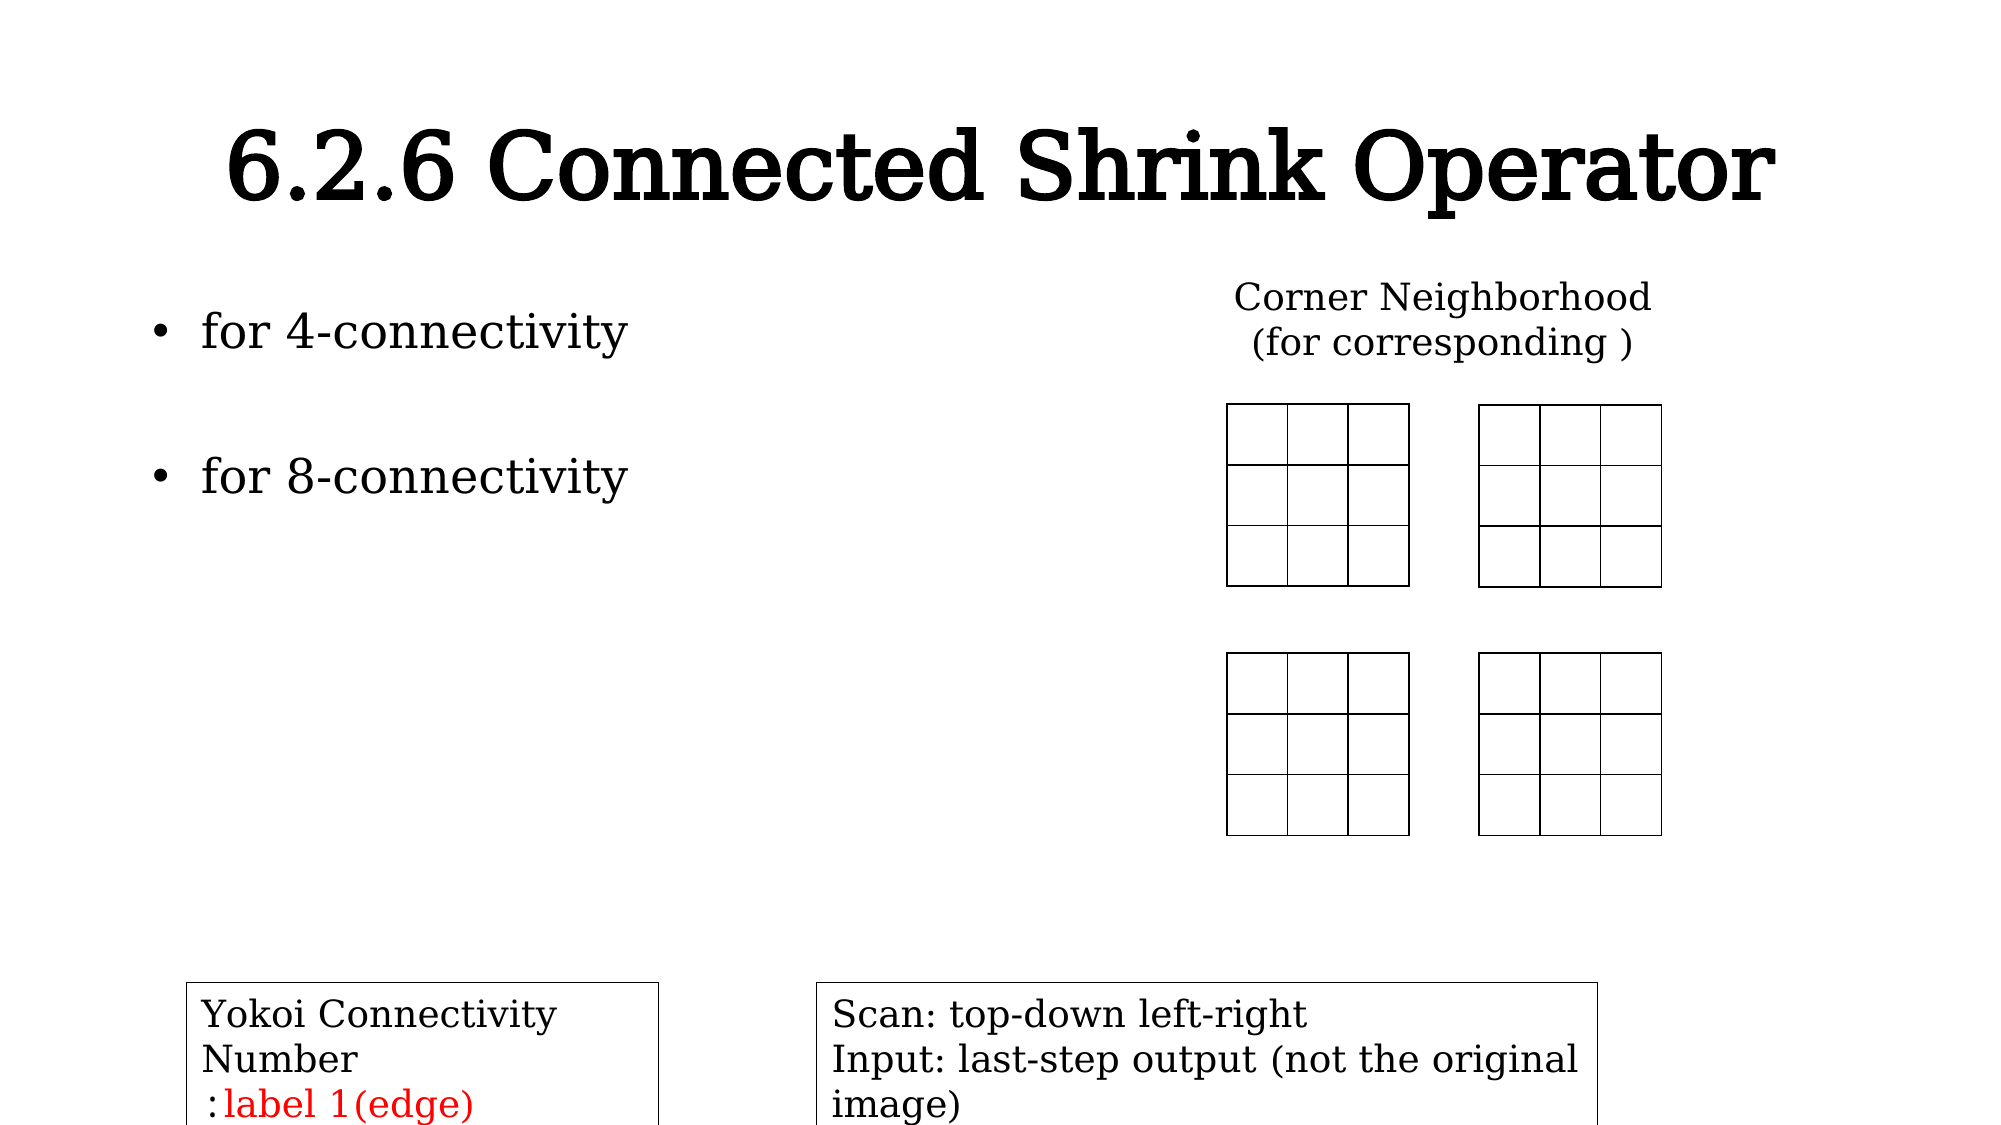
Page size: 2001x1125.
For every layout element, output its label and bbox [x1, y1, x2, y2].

title [137, 59, 1863, 278]
text_box [186, 982, 659, 1125]
text_box [816, 982, 1598, 1125]
